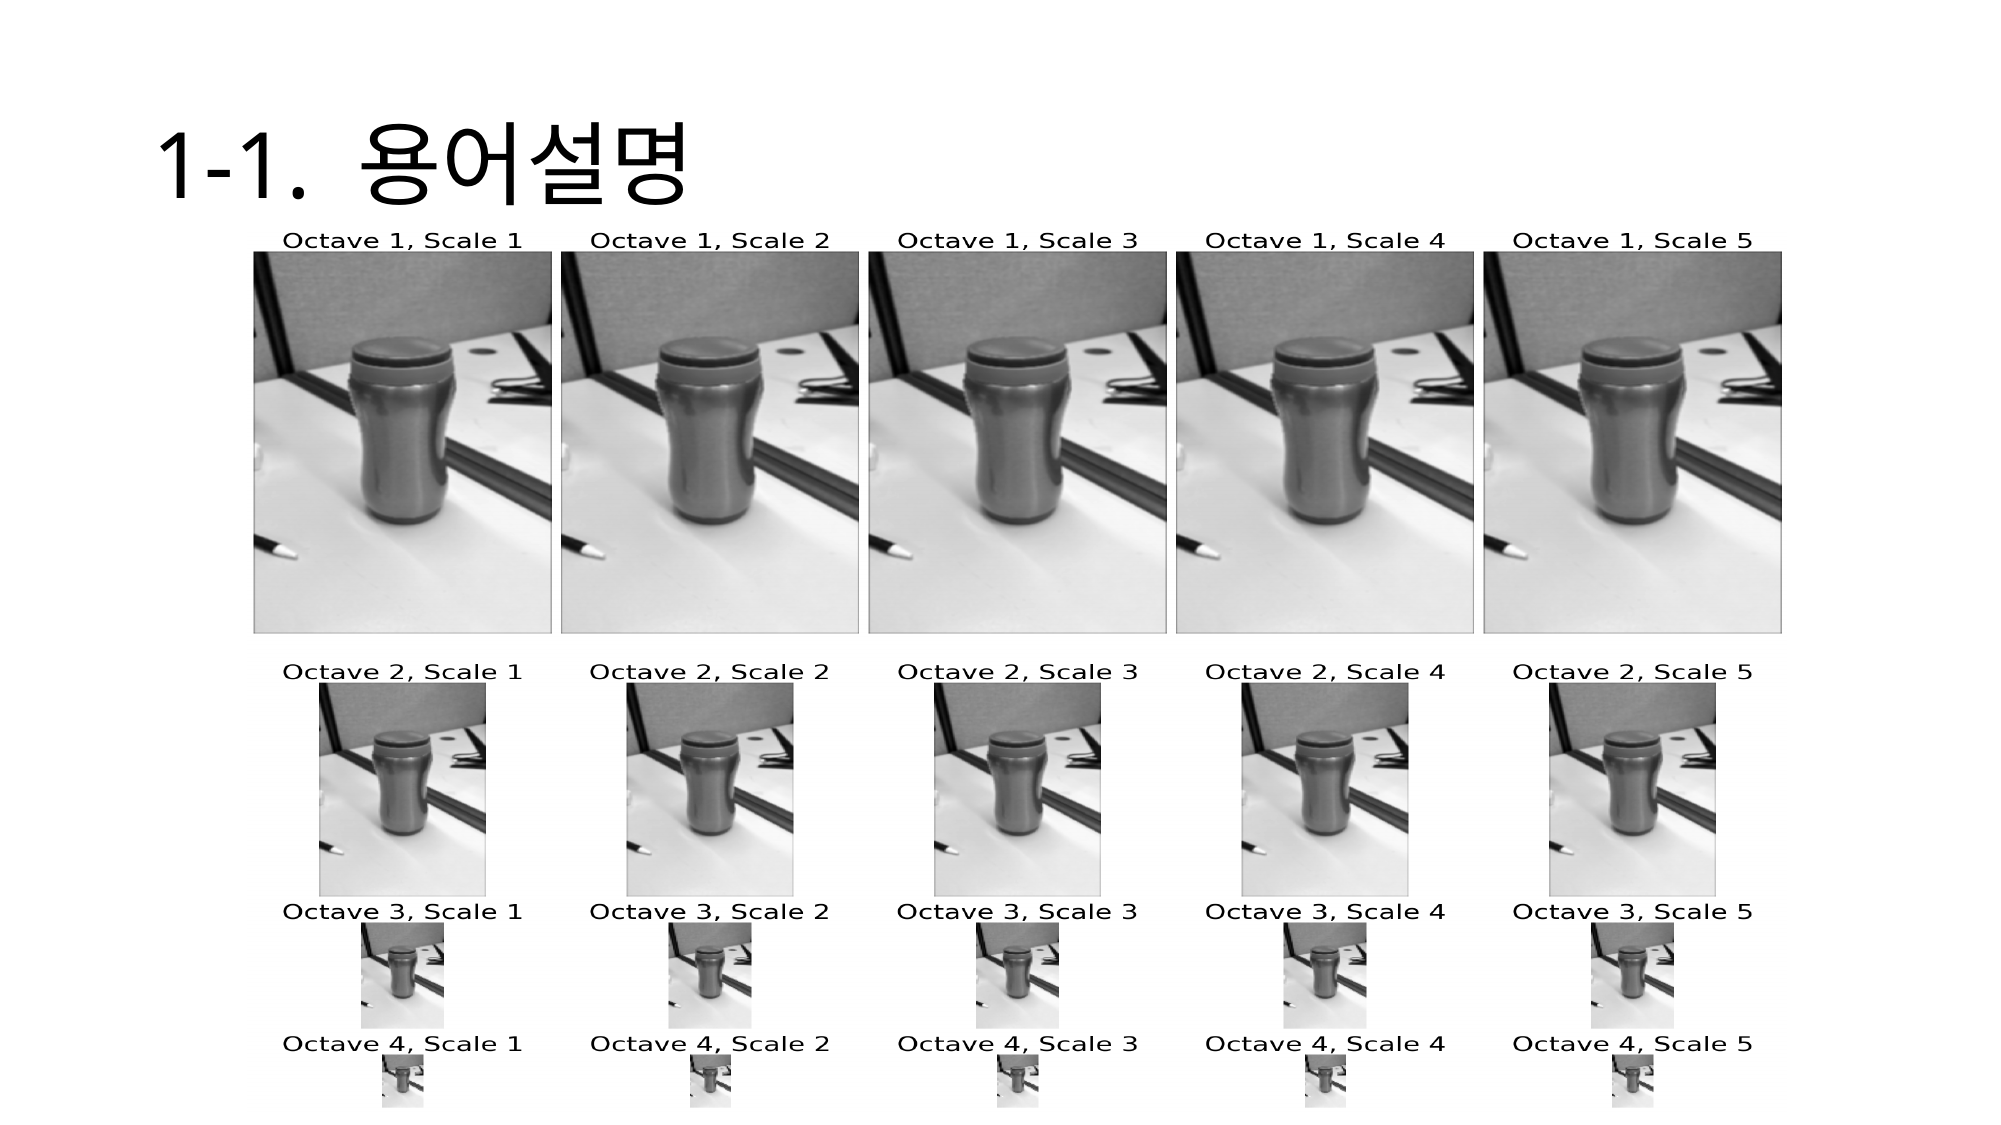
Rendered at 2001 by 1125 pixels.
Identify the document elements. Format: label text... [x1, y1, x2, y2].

title 1-1. 용어설명 [137, 59, 1863, 278]
picture [247, 228, 1787, 1112]
